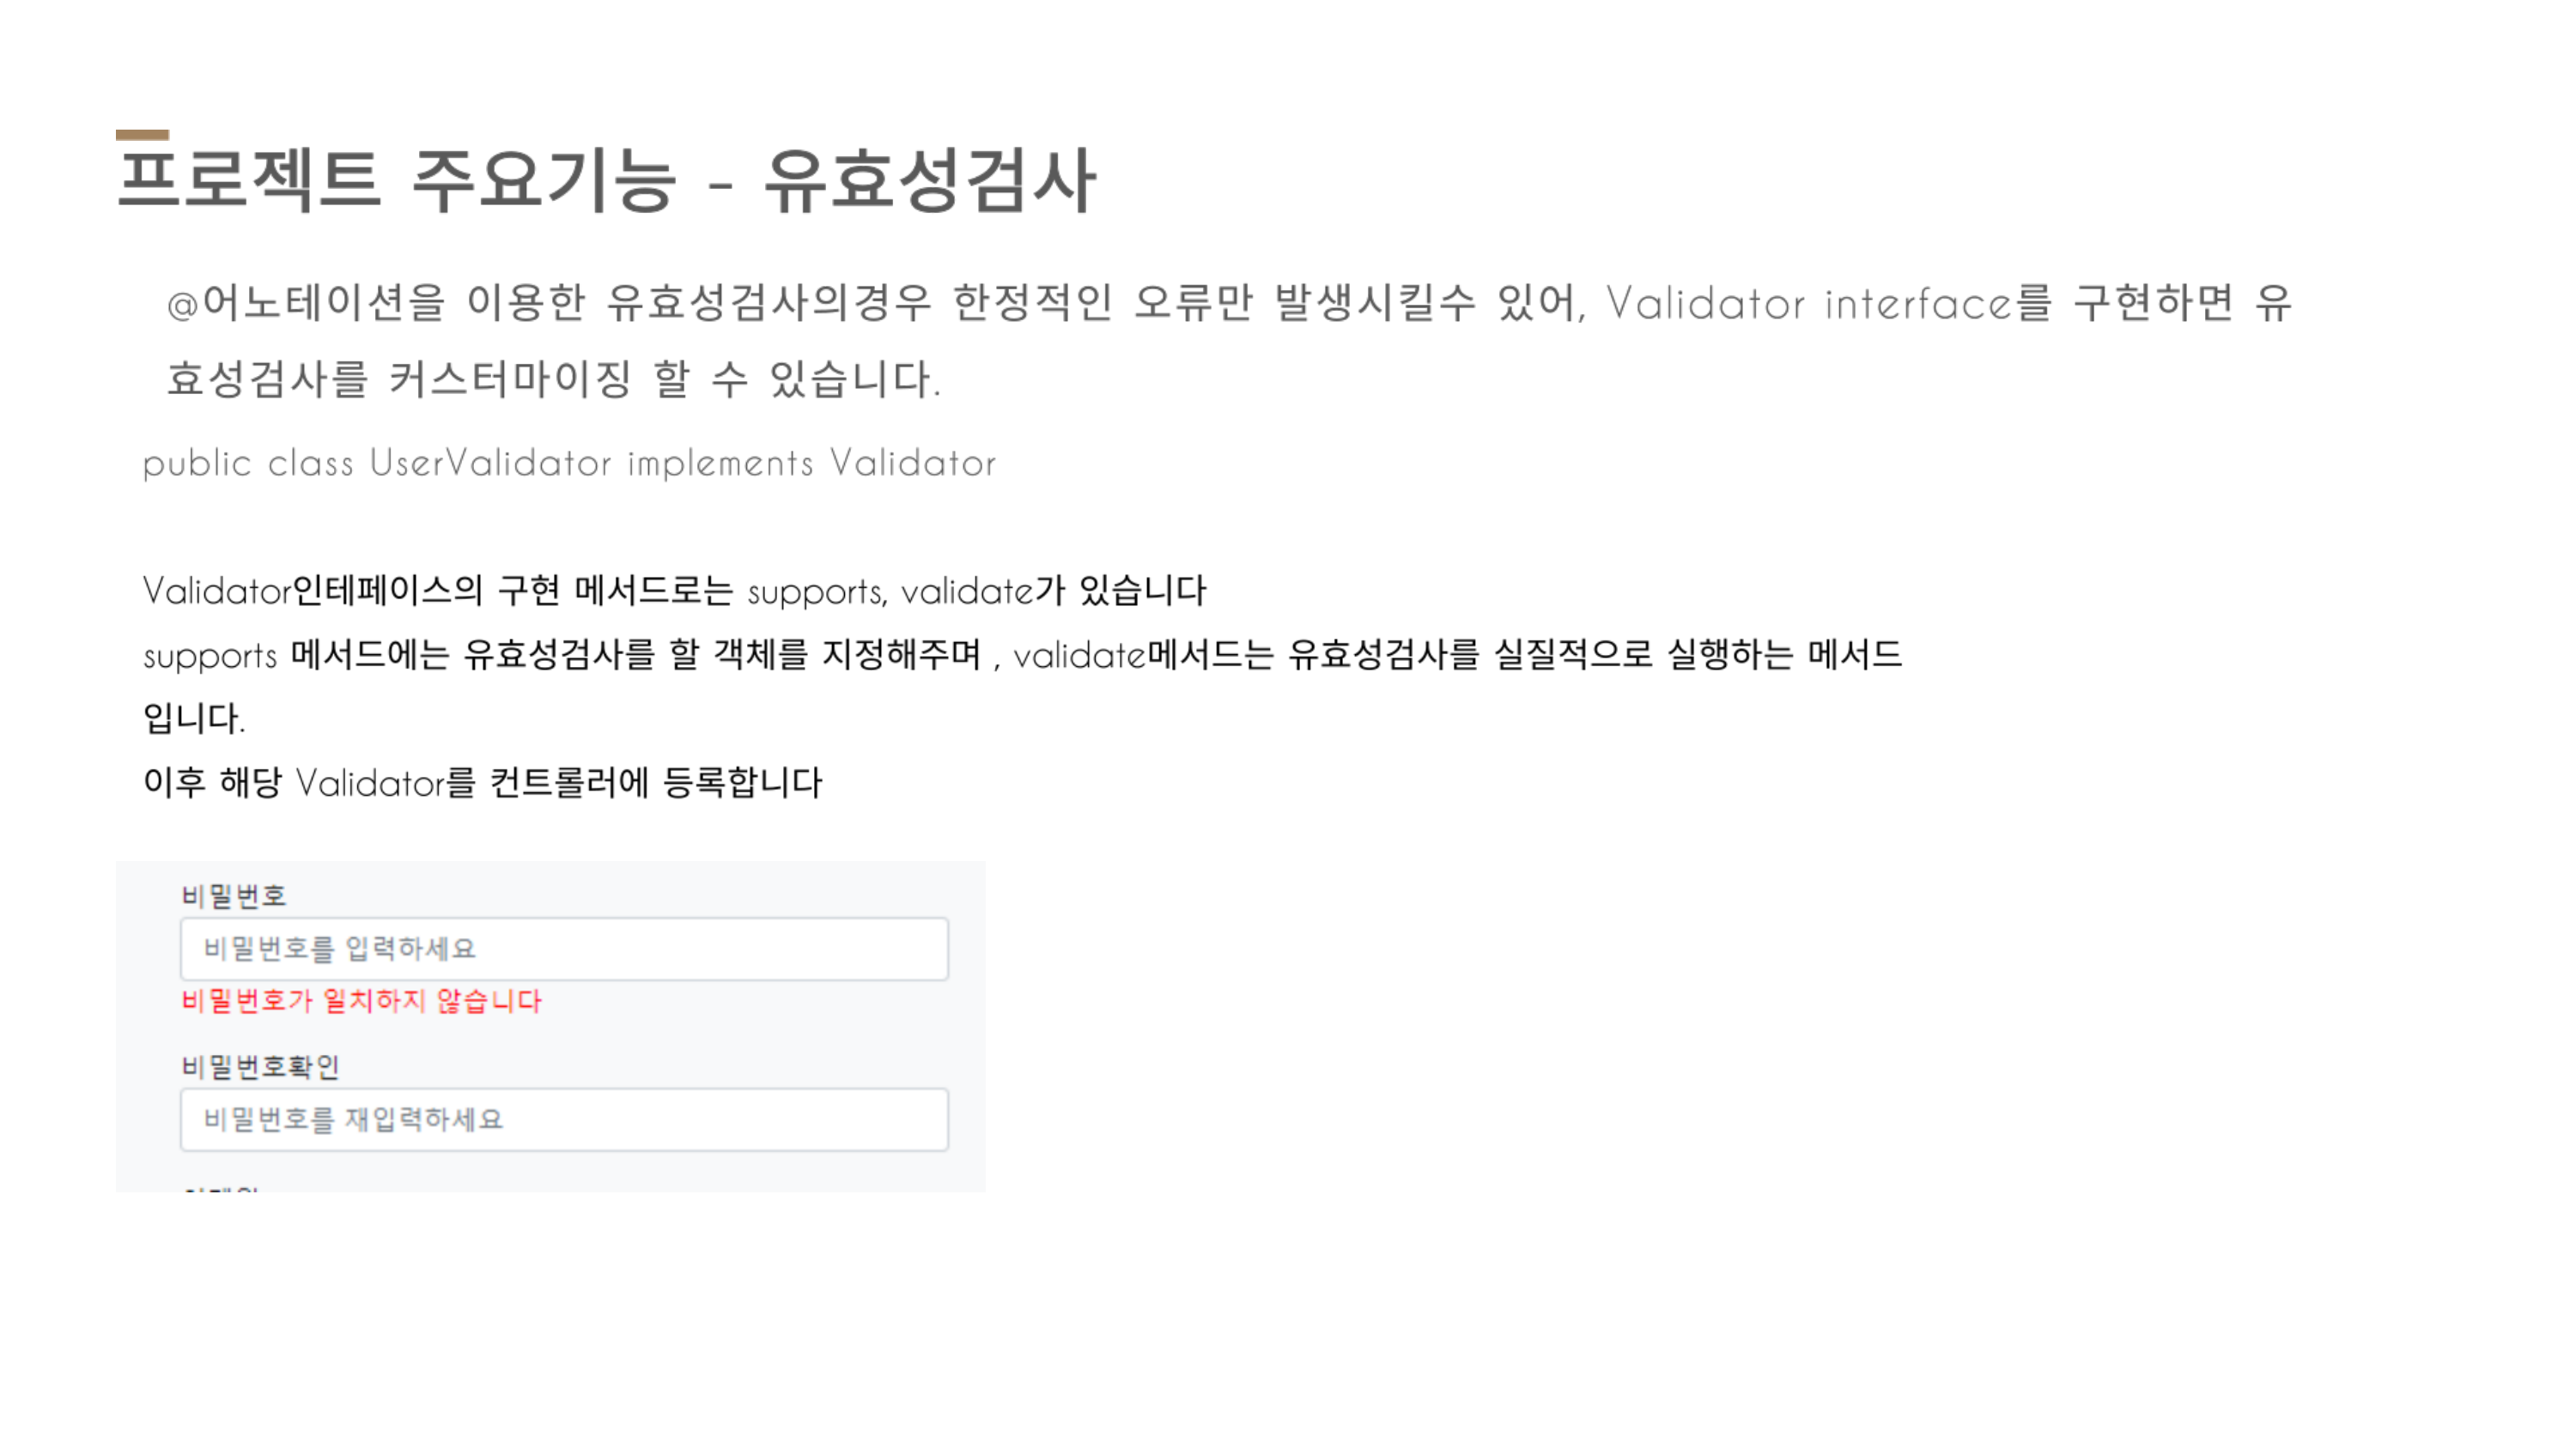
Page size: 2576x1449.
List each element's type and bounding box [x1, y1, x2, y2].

text_box [116, 130, 170, 141]
picture [160, 268, 2312, 419]
picture [137, 433, 1921, 888]
picture [105, 118, 1129, 247]
text_box [116, 860, 987, 1193]
